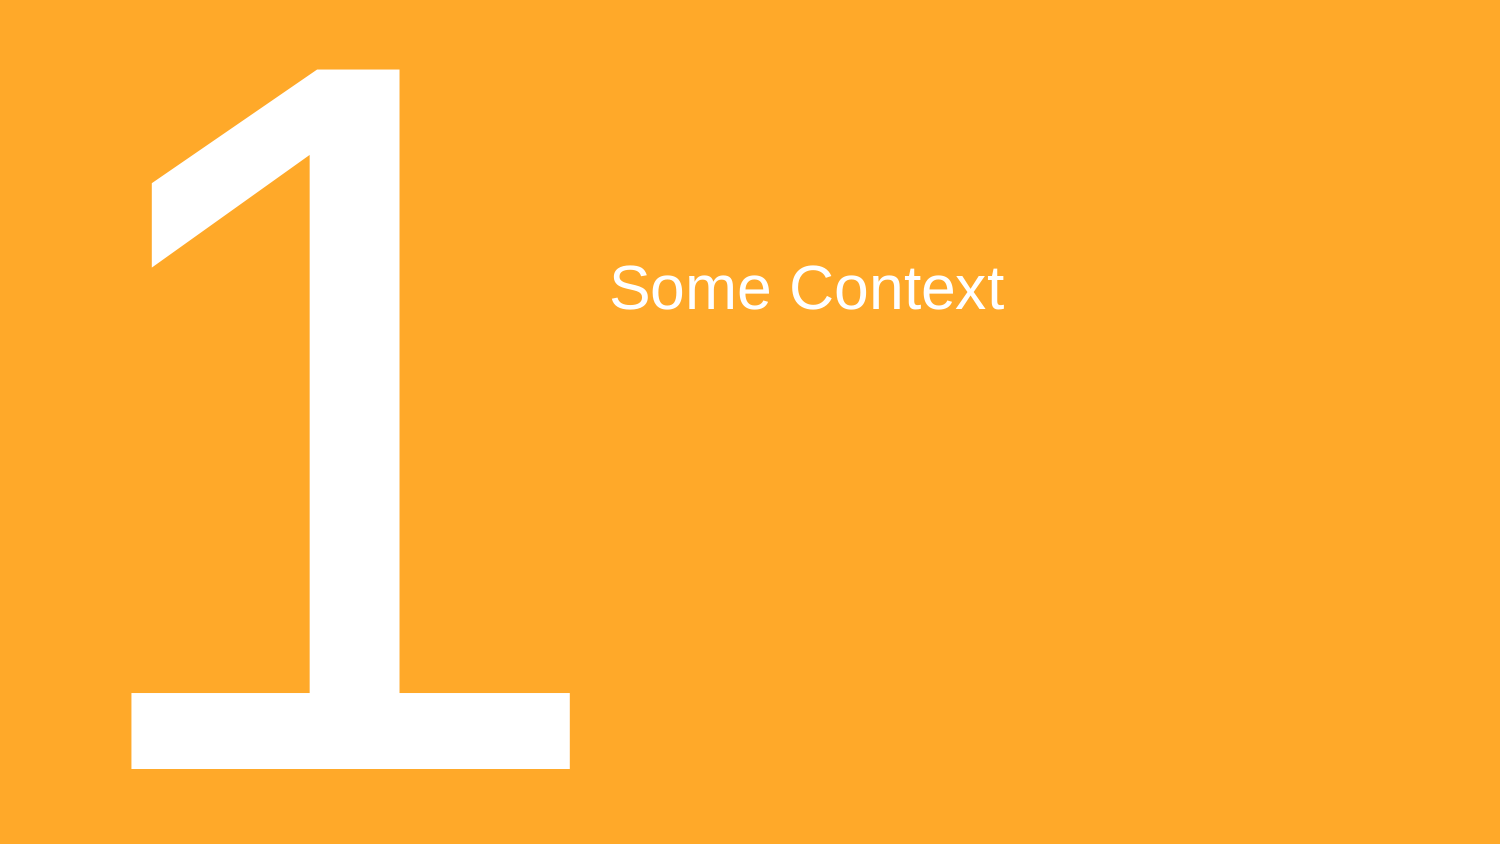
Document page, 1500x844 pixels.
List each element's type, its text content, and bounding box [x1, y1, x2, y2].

list 1 [54, 0, 590, 844]
title Some Context [609, 258, 1217, 575]
